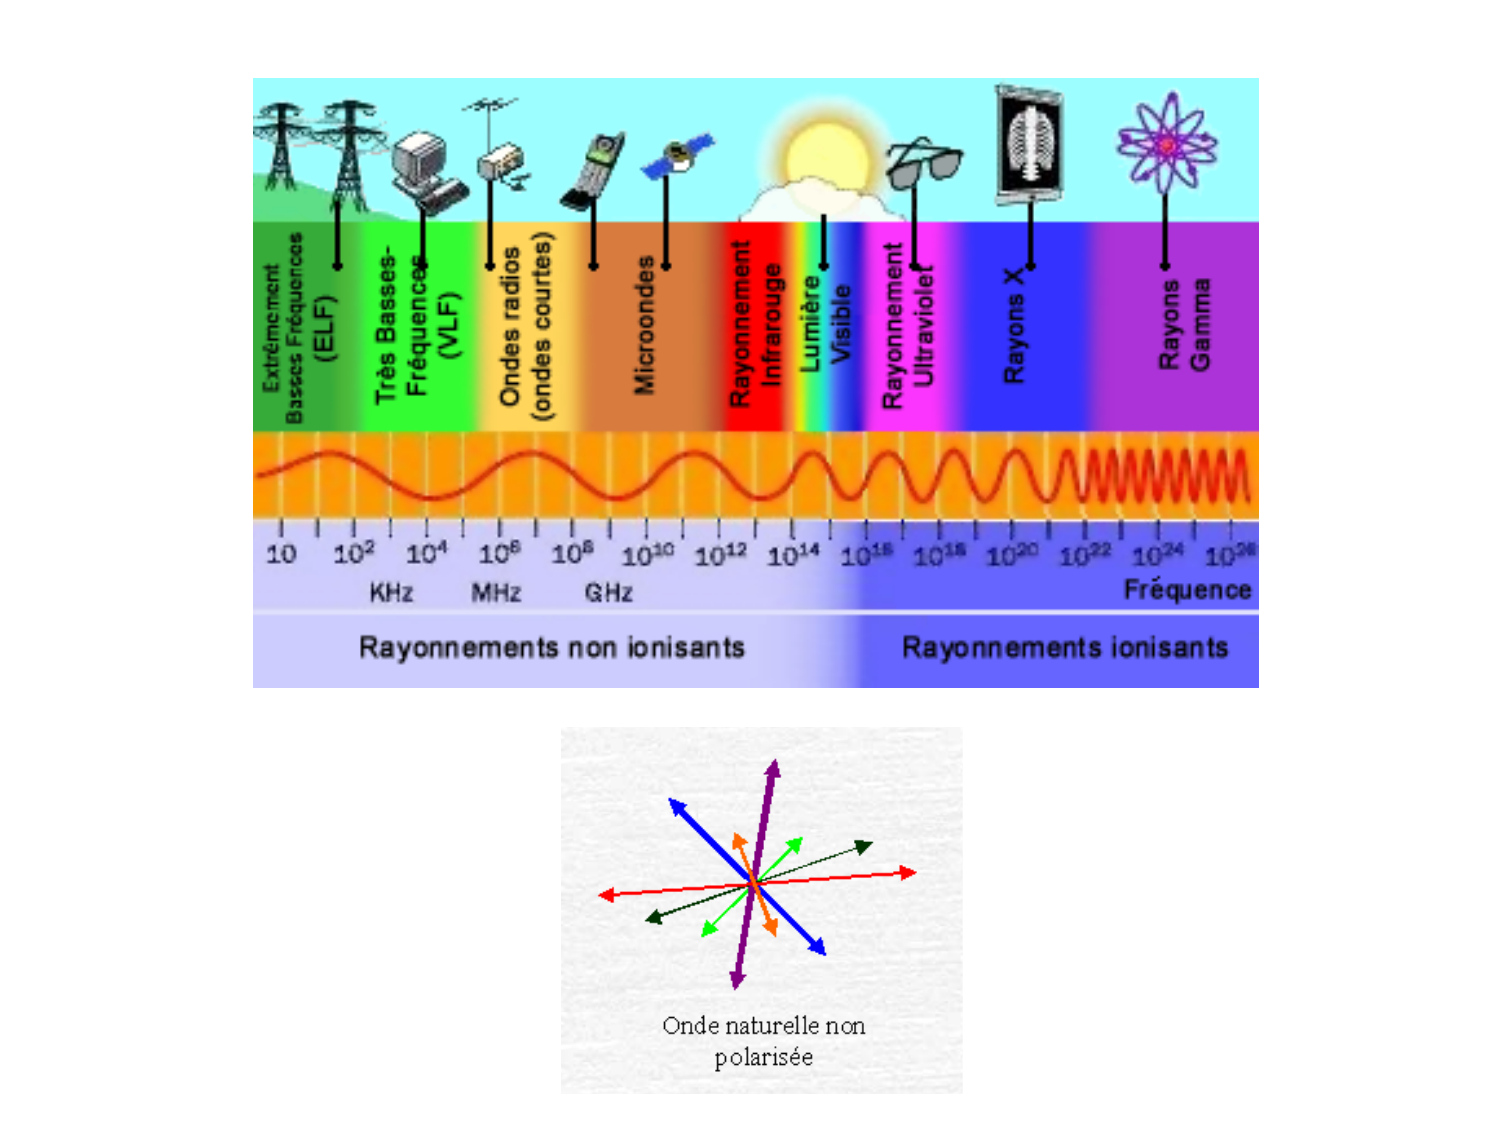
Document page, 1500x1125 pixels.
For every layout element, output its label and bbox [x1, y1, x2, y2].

picture [560, 727, 963, 1095]
picture [253, 77, 1259, 689]
